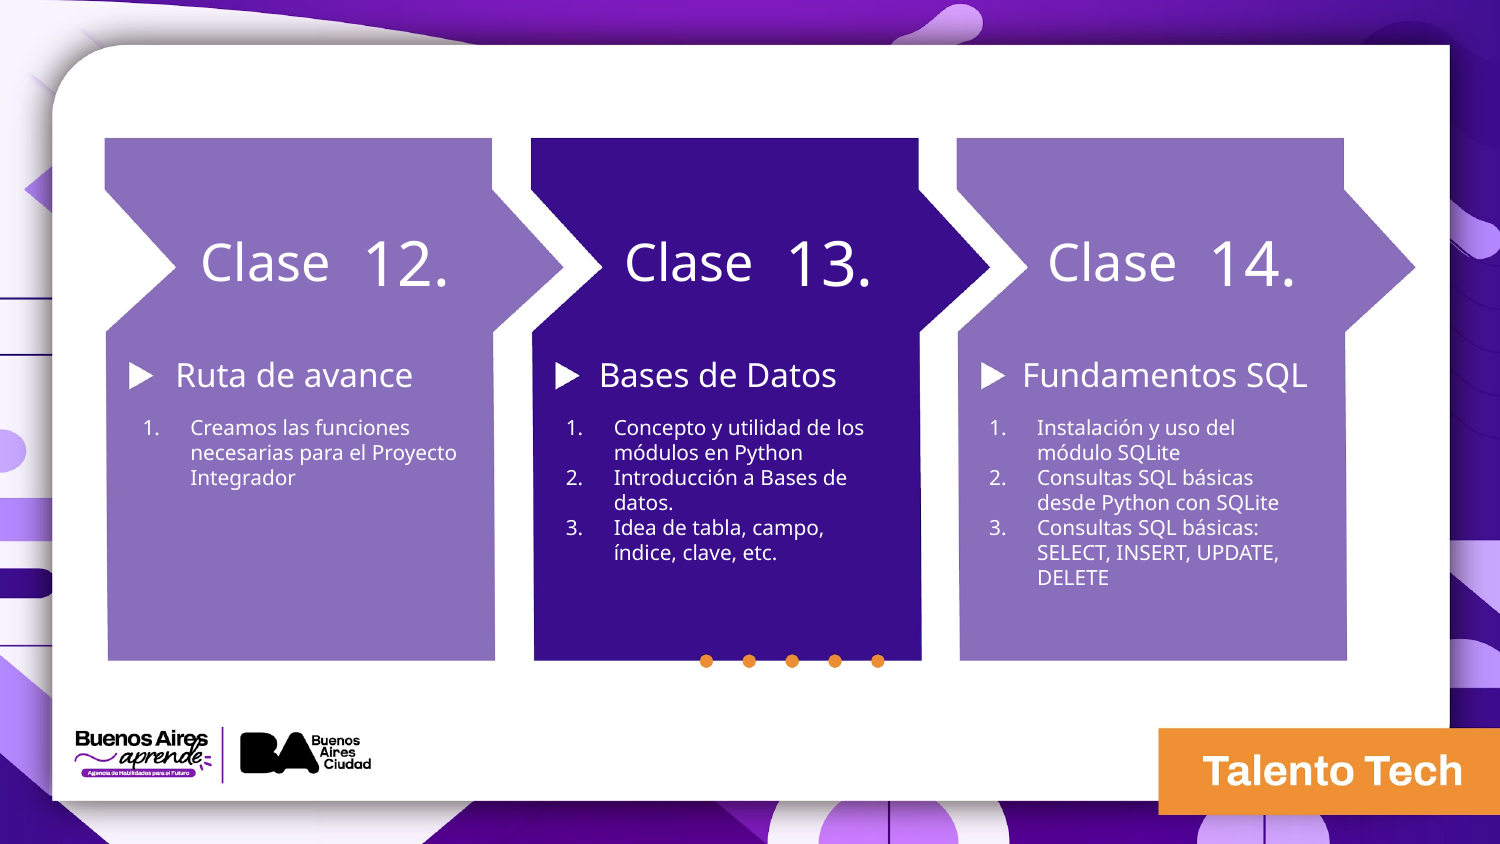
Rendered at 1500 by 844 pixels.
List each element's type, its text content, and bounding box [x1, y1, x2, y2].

text_box 13. [770, 208, 912, 314]
text_box Fundamentos SQL [1007, 339, 1325, 399]
text_box 12. [347, 208, 488, 314]
text_box Concepto y utilidad de los módulos en Python Introducción a Bases de datos. Idea de tabla, campo, índice, clave, etc. [523, 399, 902, 624]
text_box Bases de Datos [583, 339, 879, 399]
text_box Clase [609, 214, 770, 308]
text_box Ruta de avance [160, 339, 455, 399]
text_box 14. [1193, 208, 1335, 314]
text_box Clase [1032, 214, 1193, 308]
picture [0, 0, 1500, 844]
text_box Creamos las funciones necesarias para el Proyecto Integrador [100, 399, 479, 624]
text_box Instalación y uso del módulo SQLite Consultas SQL básicas desde Python con SQLite Consultas SQL básicas: SELECT, INSERT, UPDATE, DELETE [947, 399, 1325, 624]
text_box Clase [185, 214, 347, 308]
